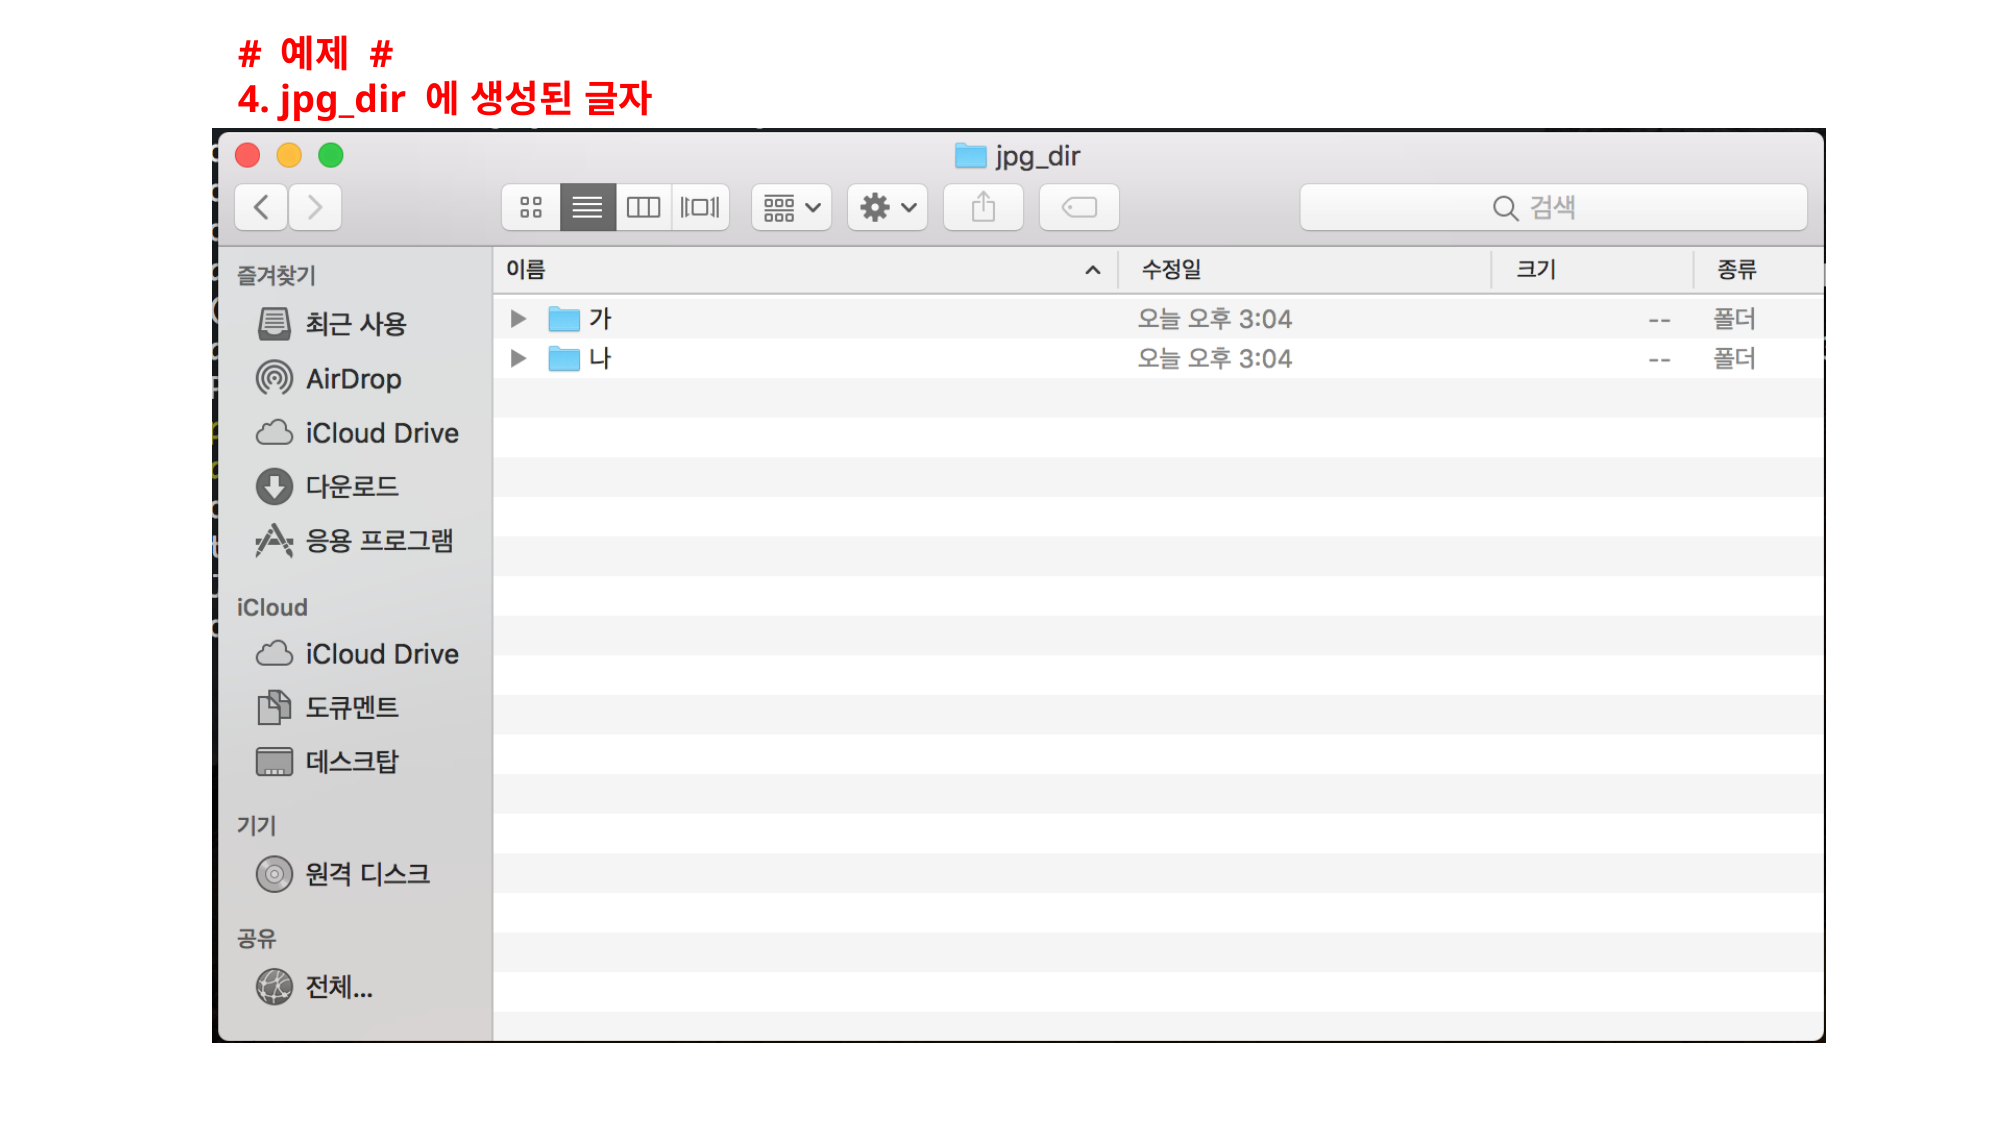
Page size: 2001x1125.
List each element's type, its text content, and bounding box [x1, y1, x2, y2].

text_box # 예제 # 4. jpg_dir 에 생성된 글자 [223, 22, 669, 128]
picture [212, 128, 1826, 1044]
